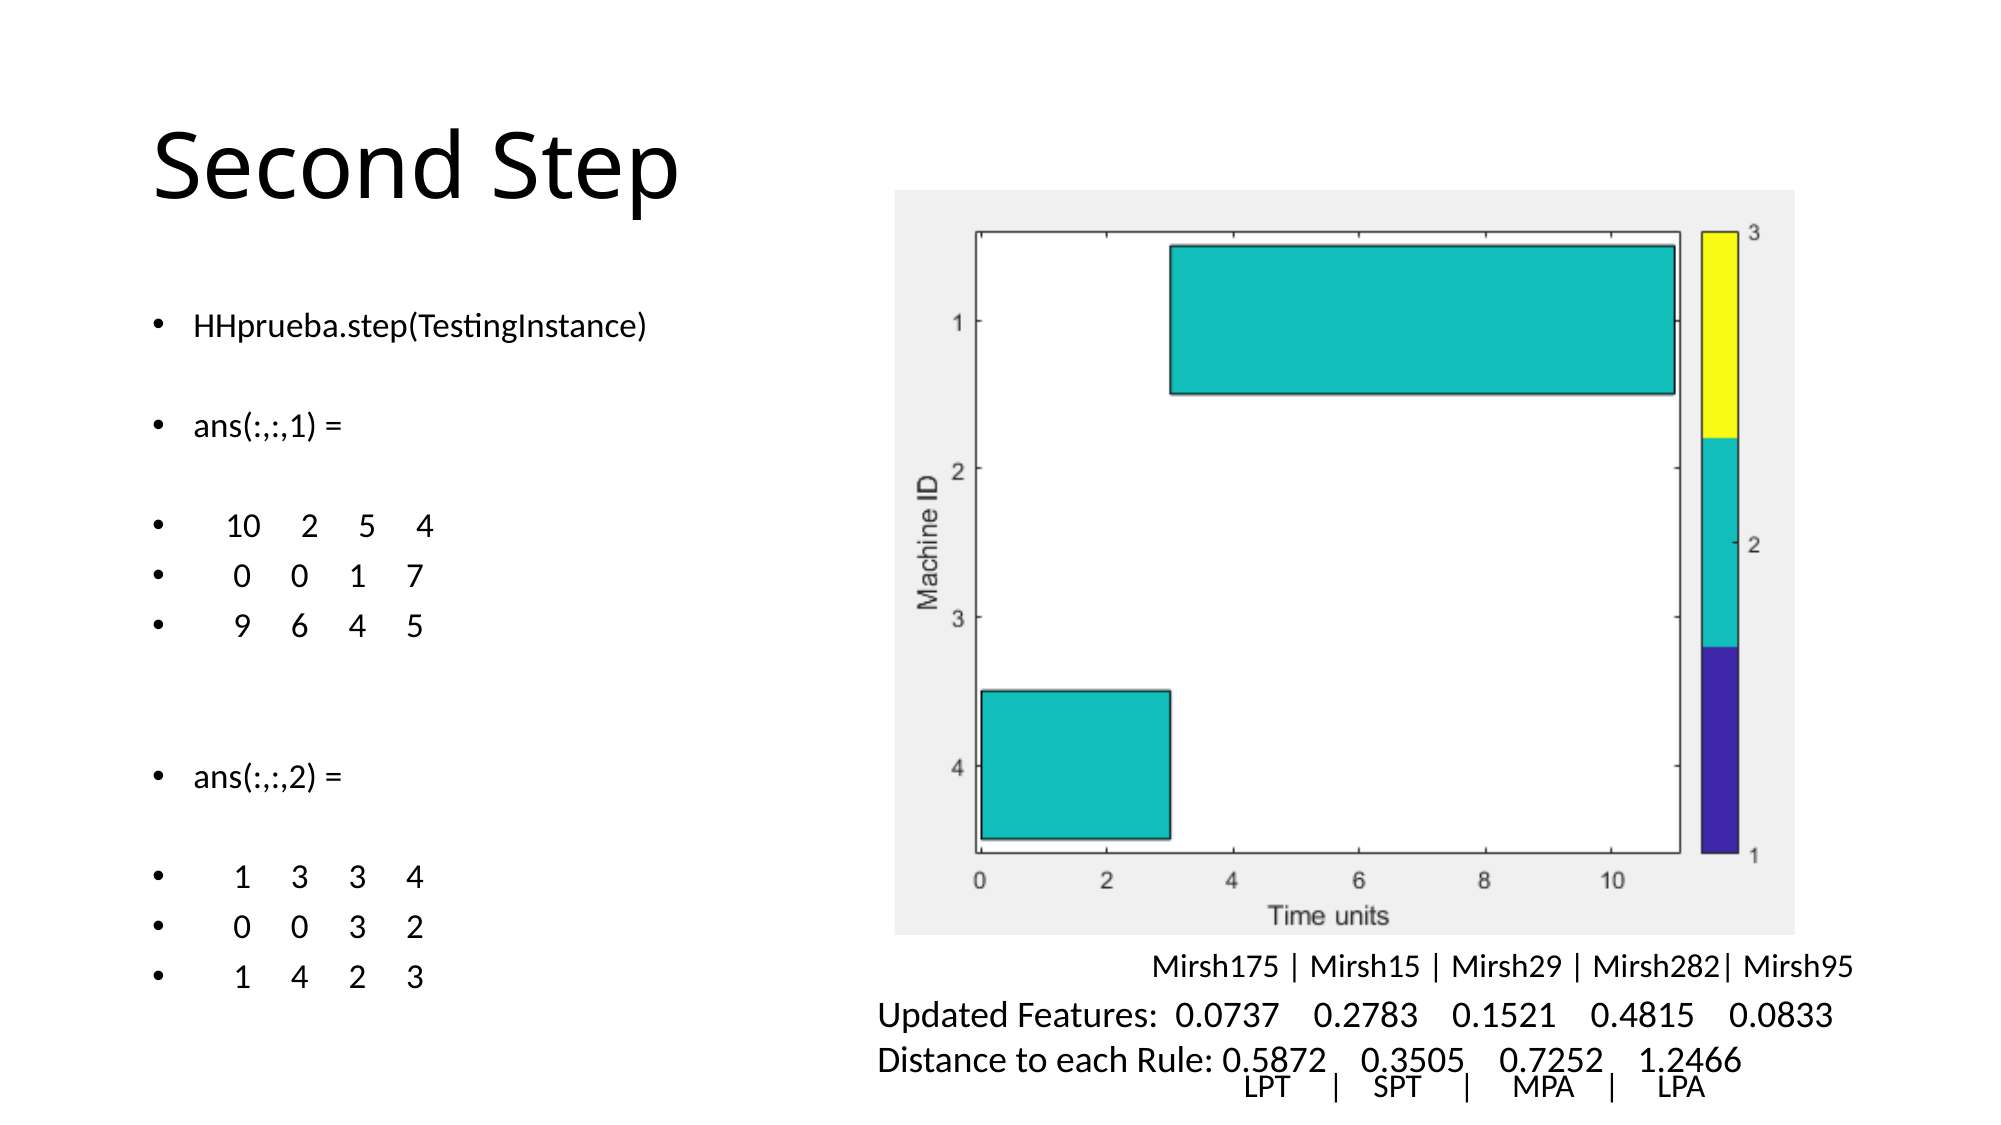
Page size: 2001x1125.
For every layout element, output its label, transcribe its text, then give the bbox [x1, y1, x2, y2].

picture [894, 190, 1795, 935]
text_box LPT | SPT | MPA | LPA [1228, 1056, 1843, 1112]
text_box Mirsh175 | Mirsh15 | Mirsh29 | Mirsh282| Mirsh95 [1136, 937, 2000, 992]
list HHprueba.step(TestingInstance) ans(:,:,1) = 10 2 5 4 0 0 1 7 9 6 4 5 ans(:,:,2) = 1 3 3 4 0 0 3 2 1 4 2 3 [137, 299, 1863, 1014]
title Second Step [137, 59, 1863, 278]
text_box Updated Features: 0.0737 0.2783 0.1521 0.4815 0.0833 Distance to each Rule: 0.5872 0.3505 0.7252 1.2466 [862, 982, 1863, 1125]
